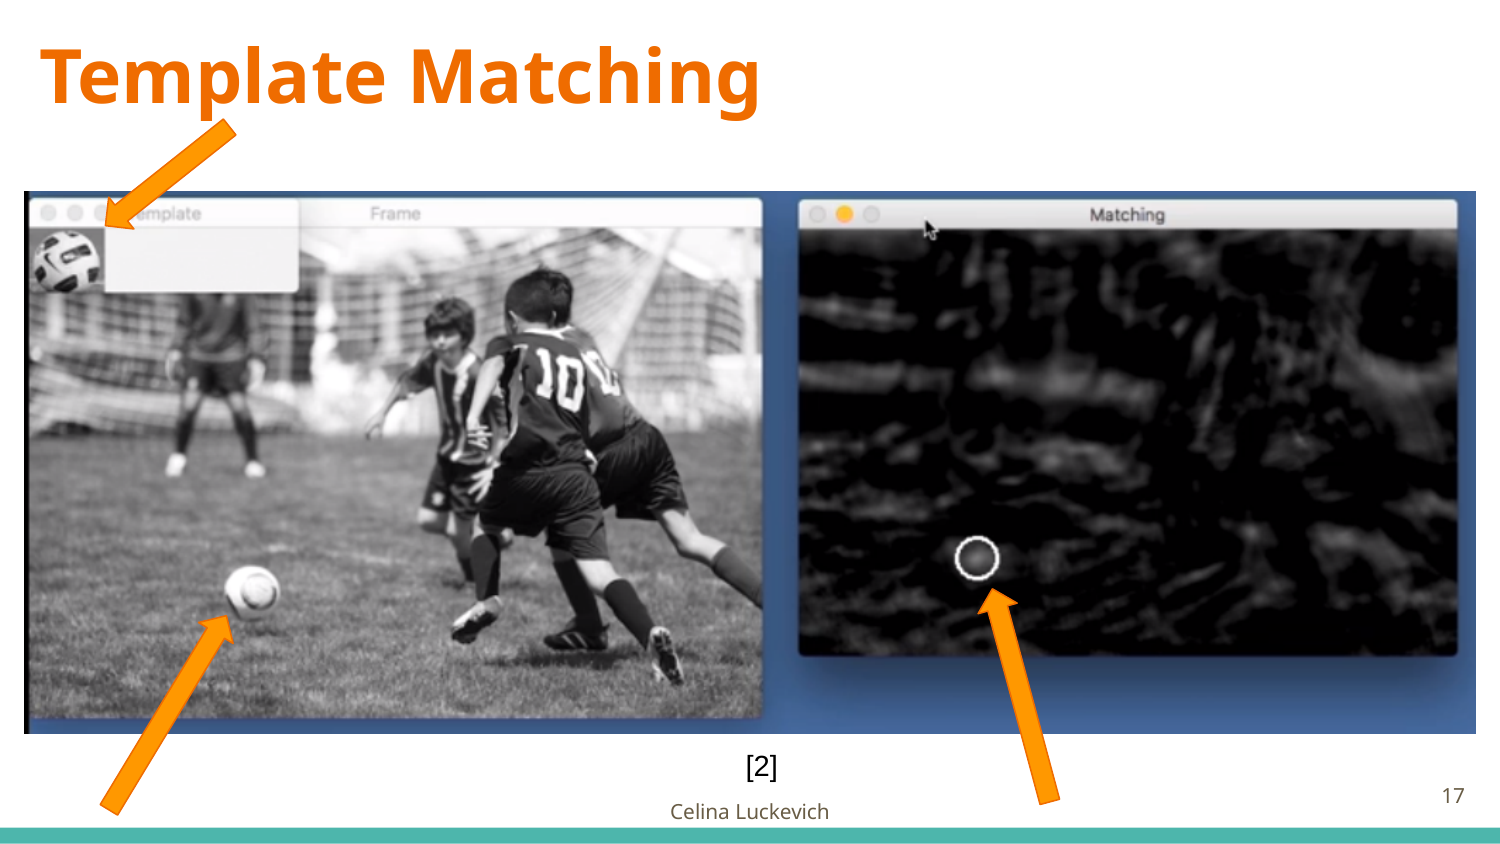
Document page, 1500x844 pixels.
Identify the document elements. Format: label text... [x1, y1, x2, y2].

text_box [100, 742, 162, 816]
slide_number Celina Luckevich [628, 779, 872, 844]
text_box [2] [730, 742, 797, 790]
text_box [135, 131, 236, 189]
text_box [1023, 742, 1060, 805]
slide_number ‹#› [1389, 764, 1480, 830]
title Template Matching [24, 14, 1422, 131]
picture [23, 191, 1477, 734]
